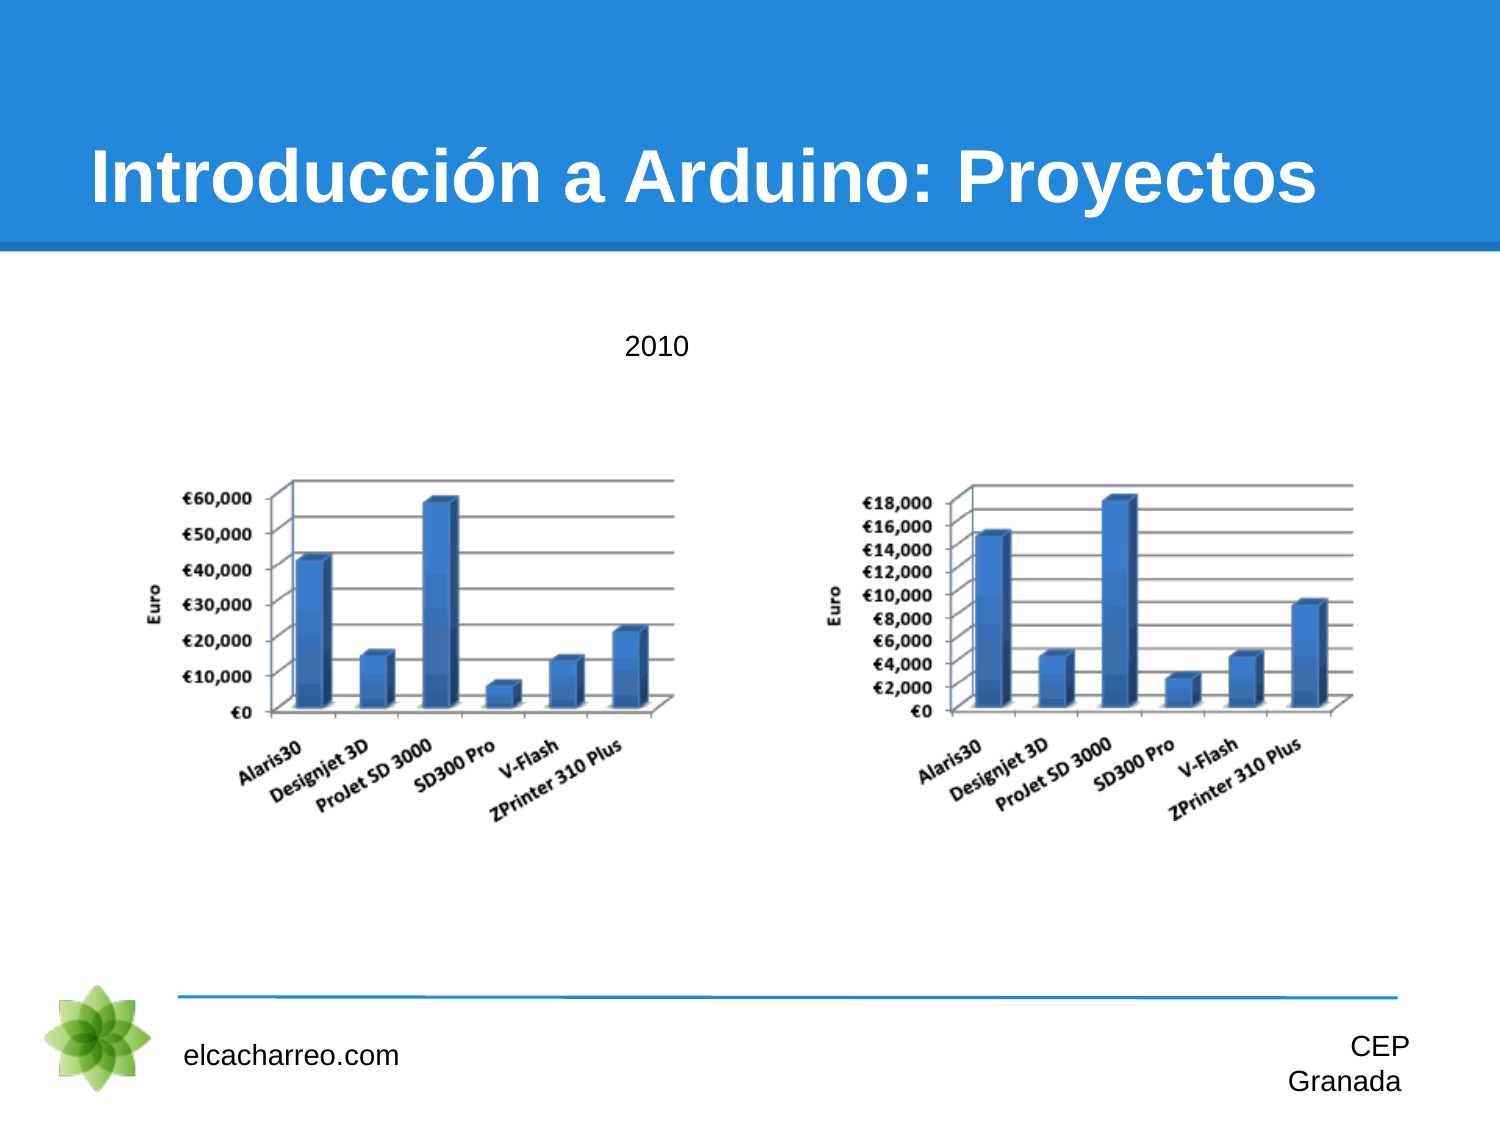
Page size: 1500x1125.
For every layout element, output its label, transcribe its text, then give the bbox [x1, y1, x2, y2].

picture [808, 460, 1368, 821]
picture [44, 985, 151, 1093]
text_box CEP Granada [1252, 1012, 1425, 1088]
picture [137, 460, 683, 828]
text_box elcacharreo.com [168, 1021, 433, 1079]
text_box 2010 [356, 312, 957, 388]
title Introducción a Arduino: Proyectos [75, 45, 1425, 233]
